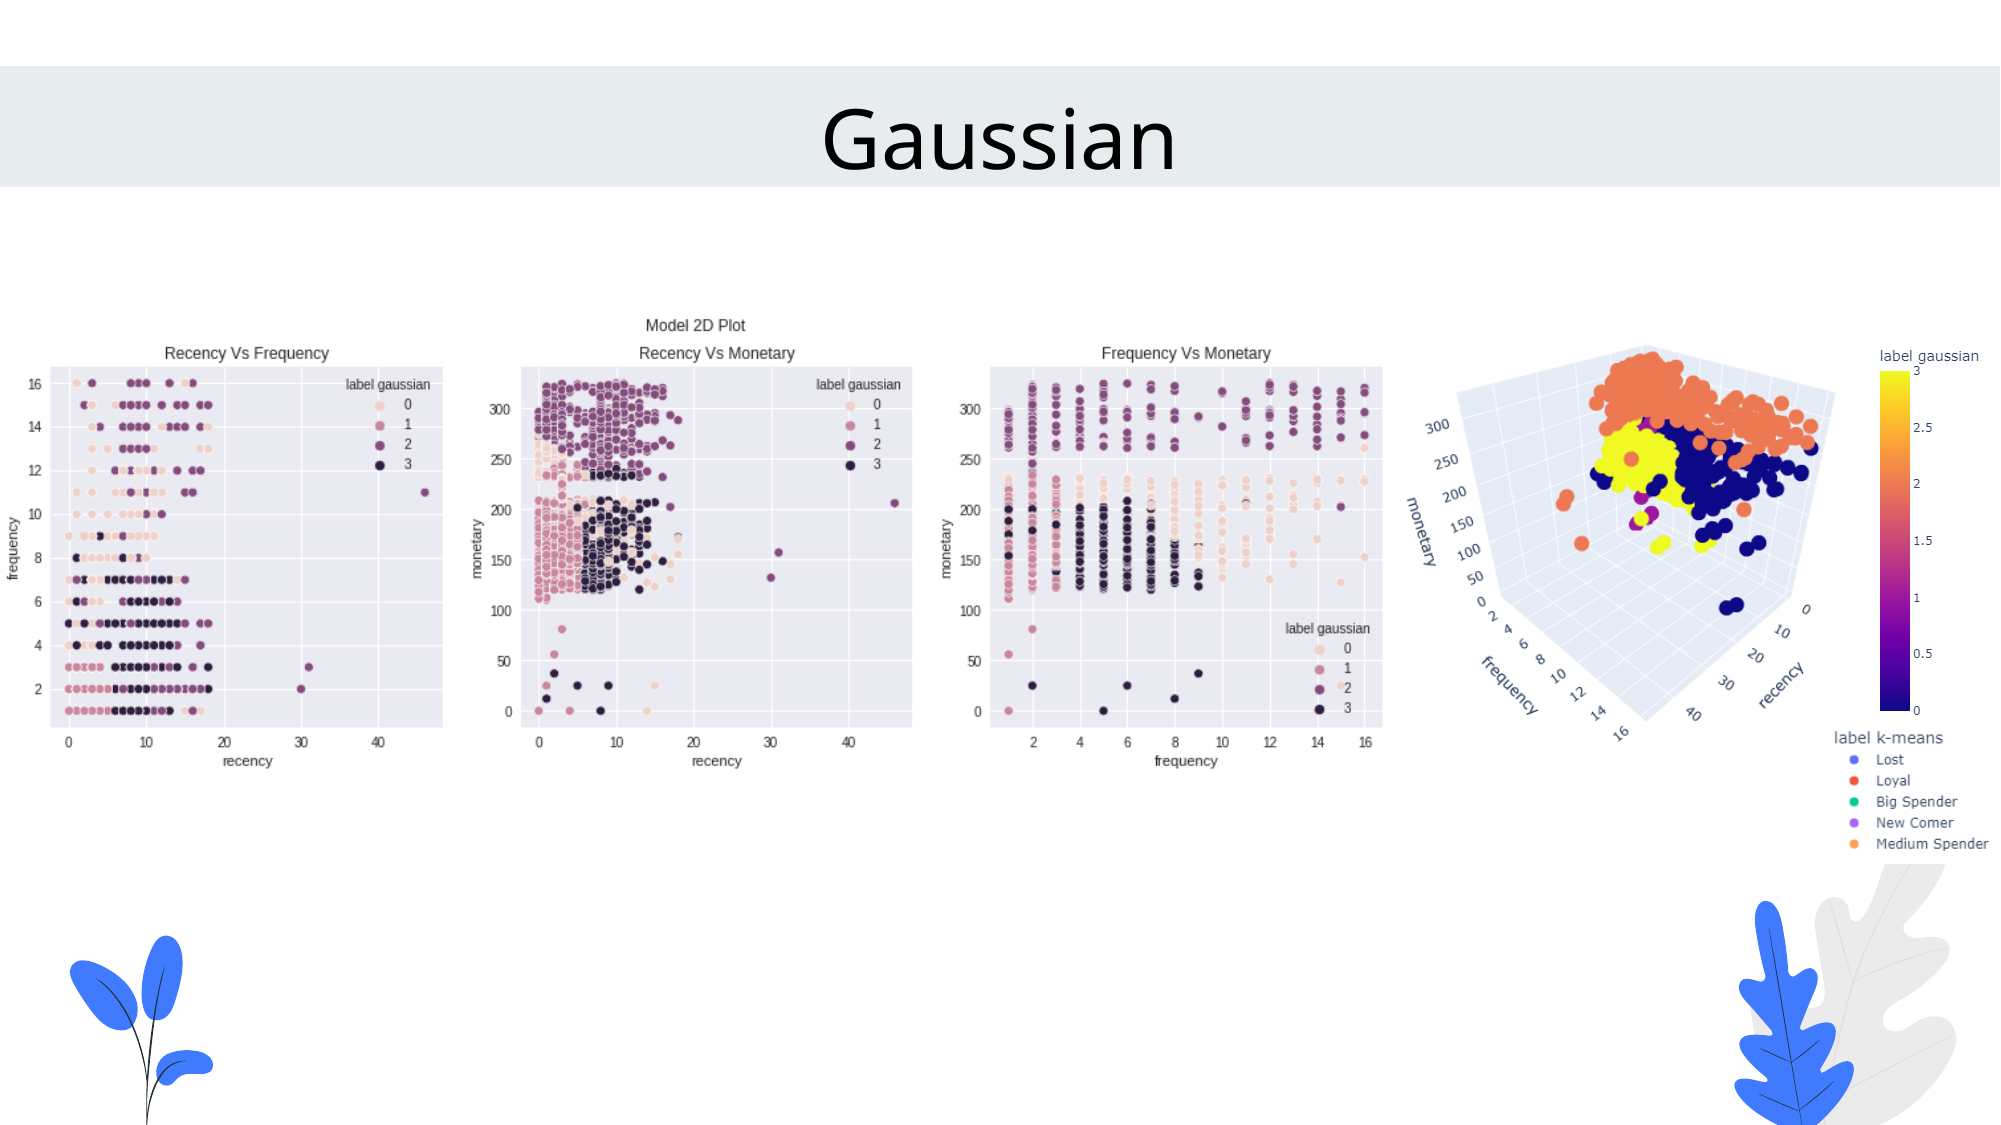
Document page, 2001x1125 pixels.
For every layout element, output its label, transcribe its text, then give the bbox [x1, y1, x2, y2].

picture [0, 310, 2000, 864]
text_box Gaussian [0, 66, 2000, 187]
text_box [67, 935, 215, 1125]
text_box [1733, 833, 1958, 1125]
